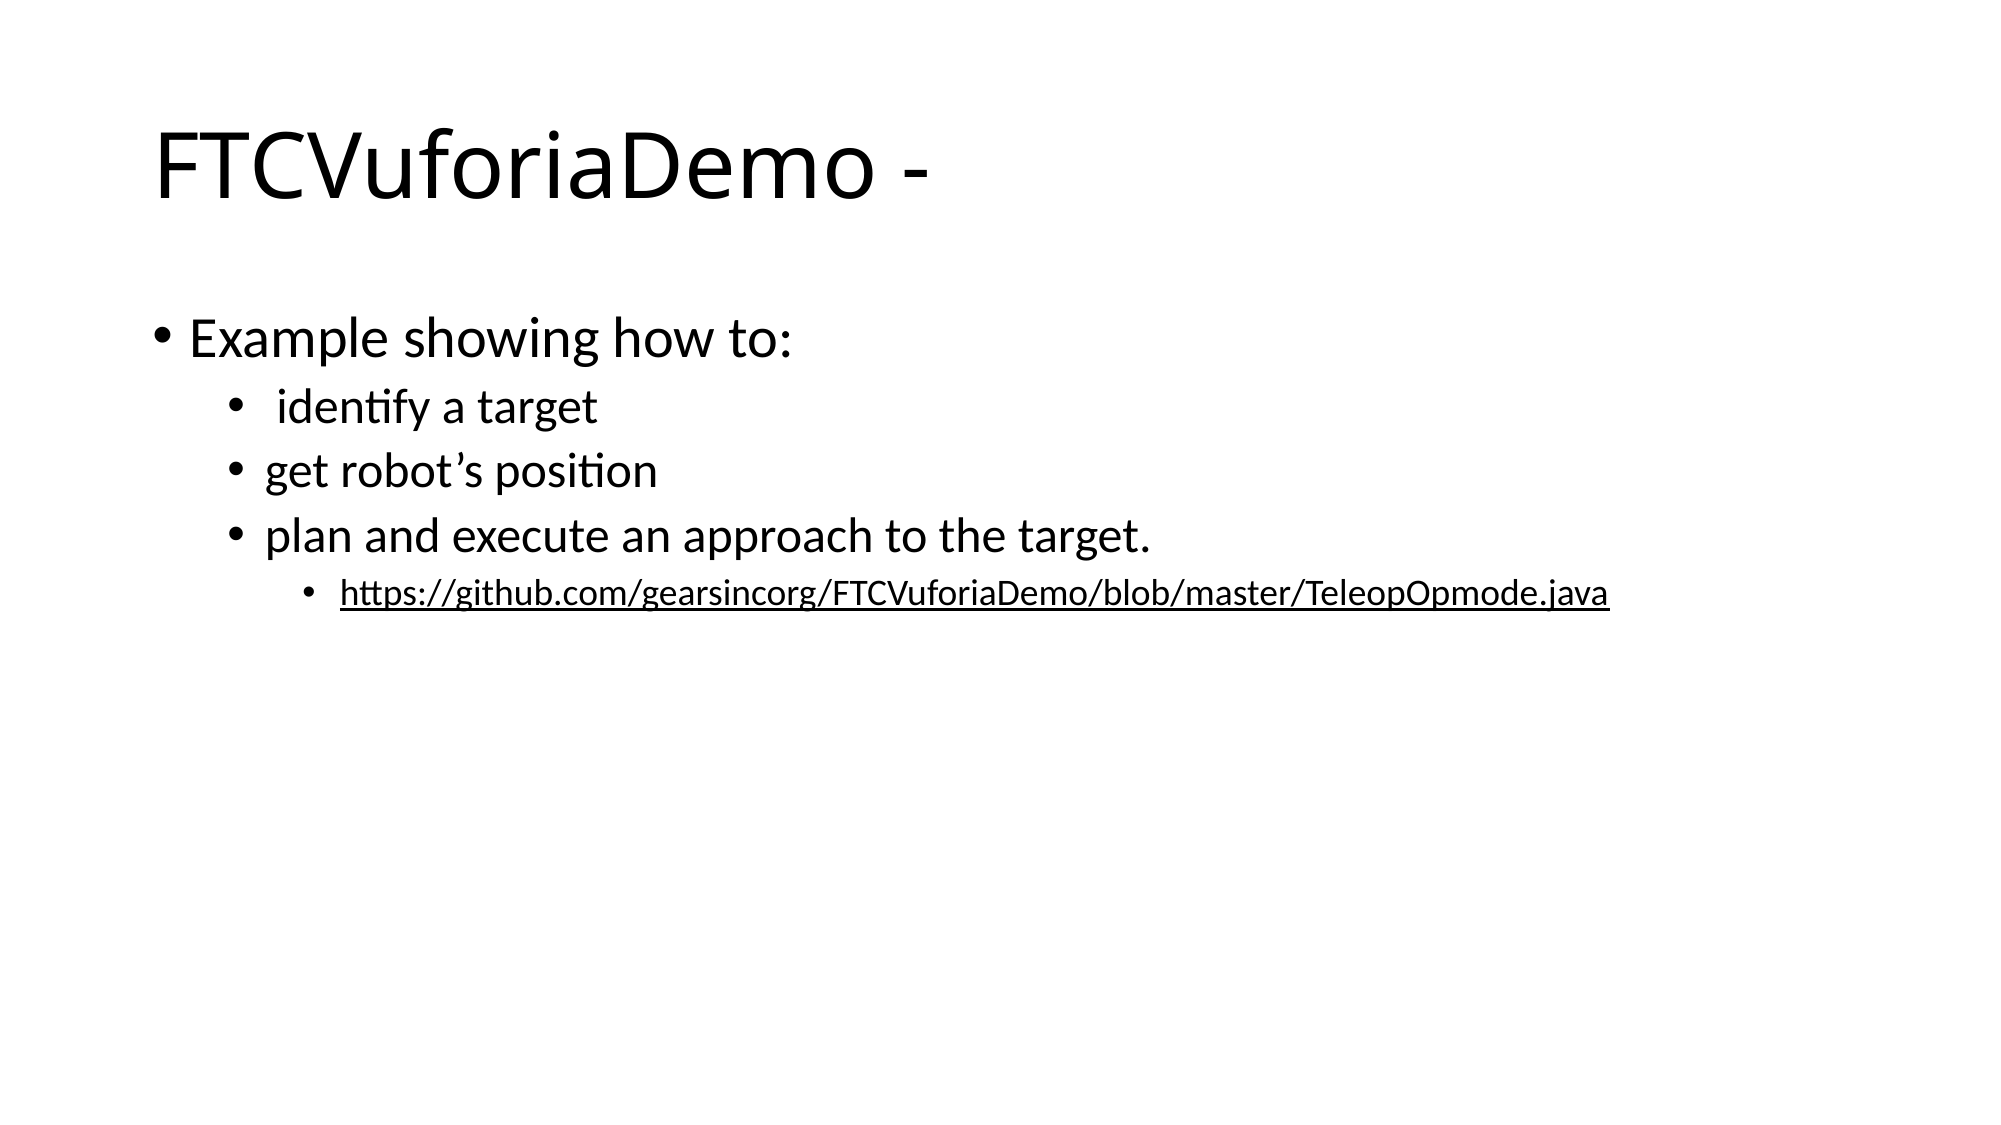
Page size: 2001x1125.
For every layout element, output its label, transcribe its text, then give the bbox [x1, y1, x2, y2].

title FTCVuforiaDemo - [137, 59, 1863, 278]
list Example showing how to: identify a target get robot’s position plan and execute an approach to the target. https://github.com/gearsincorg/FTCVuforiaDemo/blob/master/TeleopOpmode.java [137, 299, 1863, 1014]
